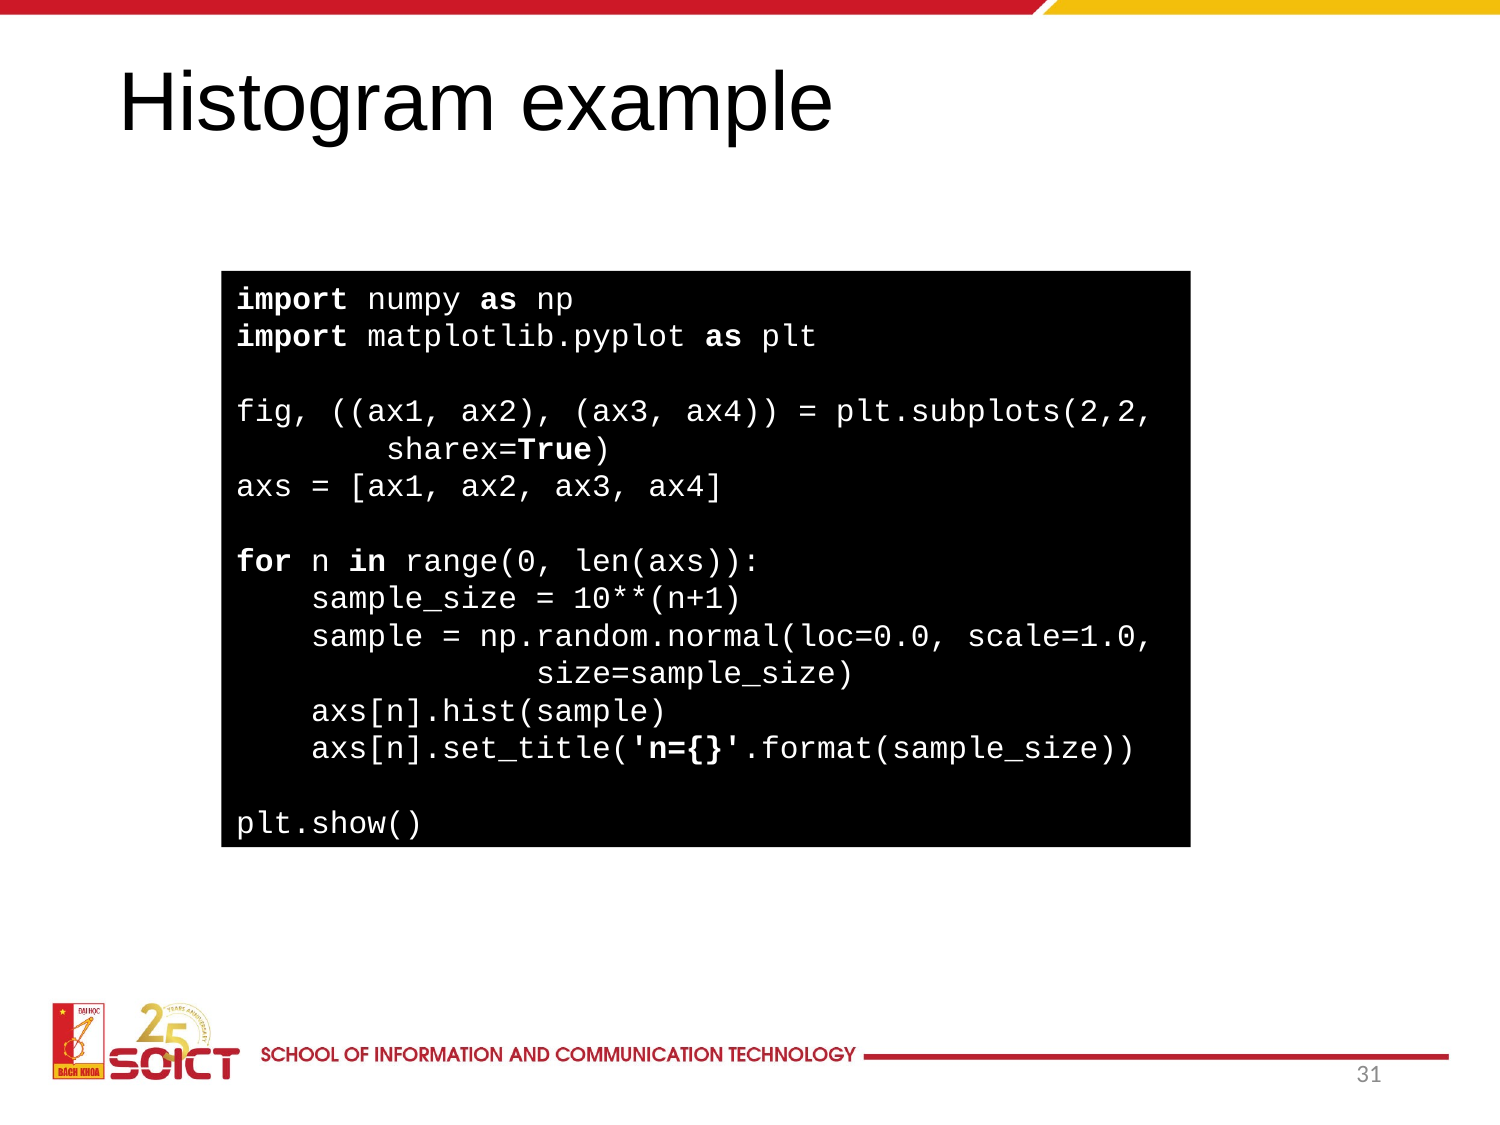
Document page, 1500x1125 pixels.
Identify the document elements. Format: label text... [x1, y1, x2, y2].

title Histogram example [103, 29, 1397, 179]
text_box import numpy as np import matplotlib.pyplot as plt fig, ((ax1, ax2), (ax3, ax4)) = plt.subplots(2,2, sharex=True) axs = [ax1, ax2, ax3, ax4] for n in range(0, len(axs)): sample_size = 10**(n+1) sample = np.random.normal(loc=0.0, scale=1.0, size=sample_size) axs[n].hist(sample) axs[n].set_title('n={}'.format(sample_size)) plt.show() [221, 270, 1191, 848]
picture [0, 0, 1500, 1125]
slide_number 31 [1059, 1042, 1397, 1103]
